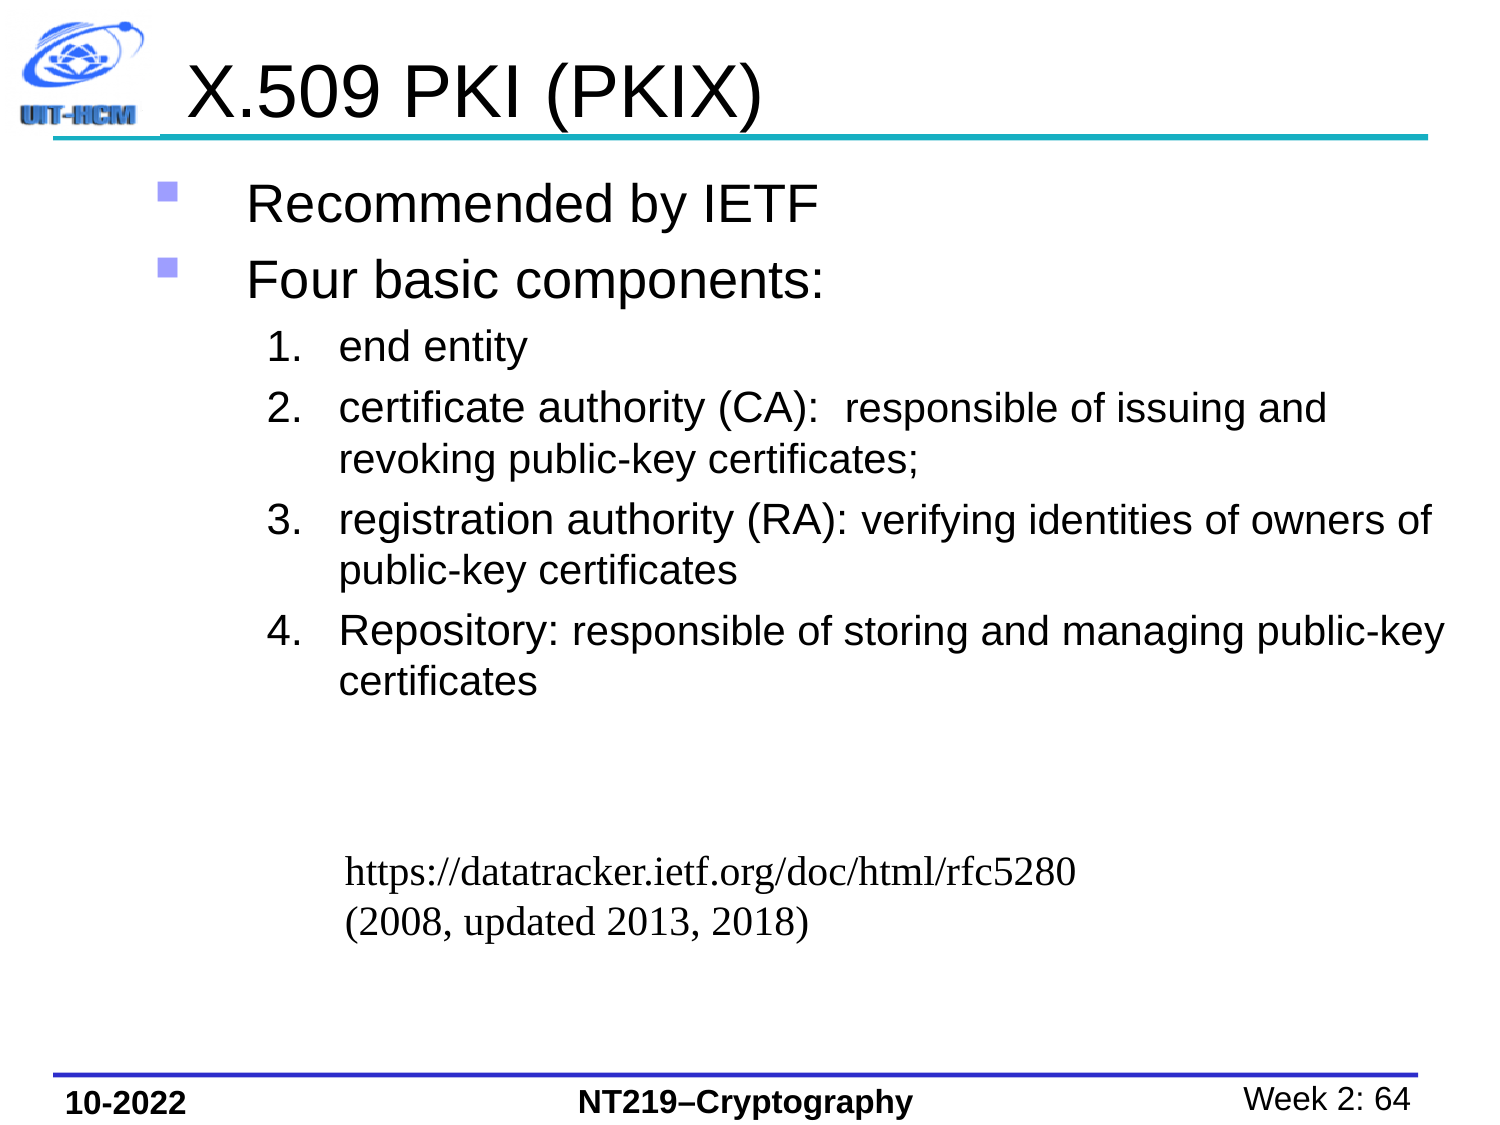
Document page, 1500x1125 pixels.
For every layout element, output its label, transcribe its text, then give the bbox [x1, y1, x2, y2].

text_box https://datatracker.ietf.org/doc/html/rfc5280 (2008, updated 2013, 2018) [329, 836, 1363, 951]
picture [5, 9, 160, 136]
title X.509 PKI (PKIX) [171, 42, 1409, 133]
list Recommended by IETF Four basic components: end entity certificate authority (CA): responsible of issuing and revoking public-key certificates; registration authority (RA): verifying identities of owners of public-key certificates Repository: responsible of storing and managing public-key certificates [137, 160, 1488, 871]
